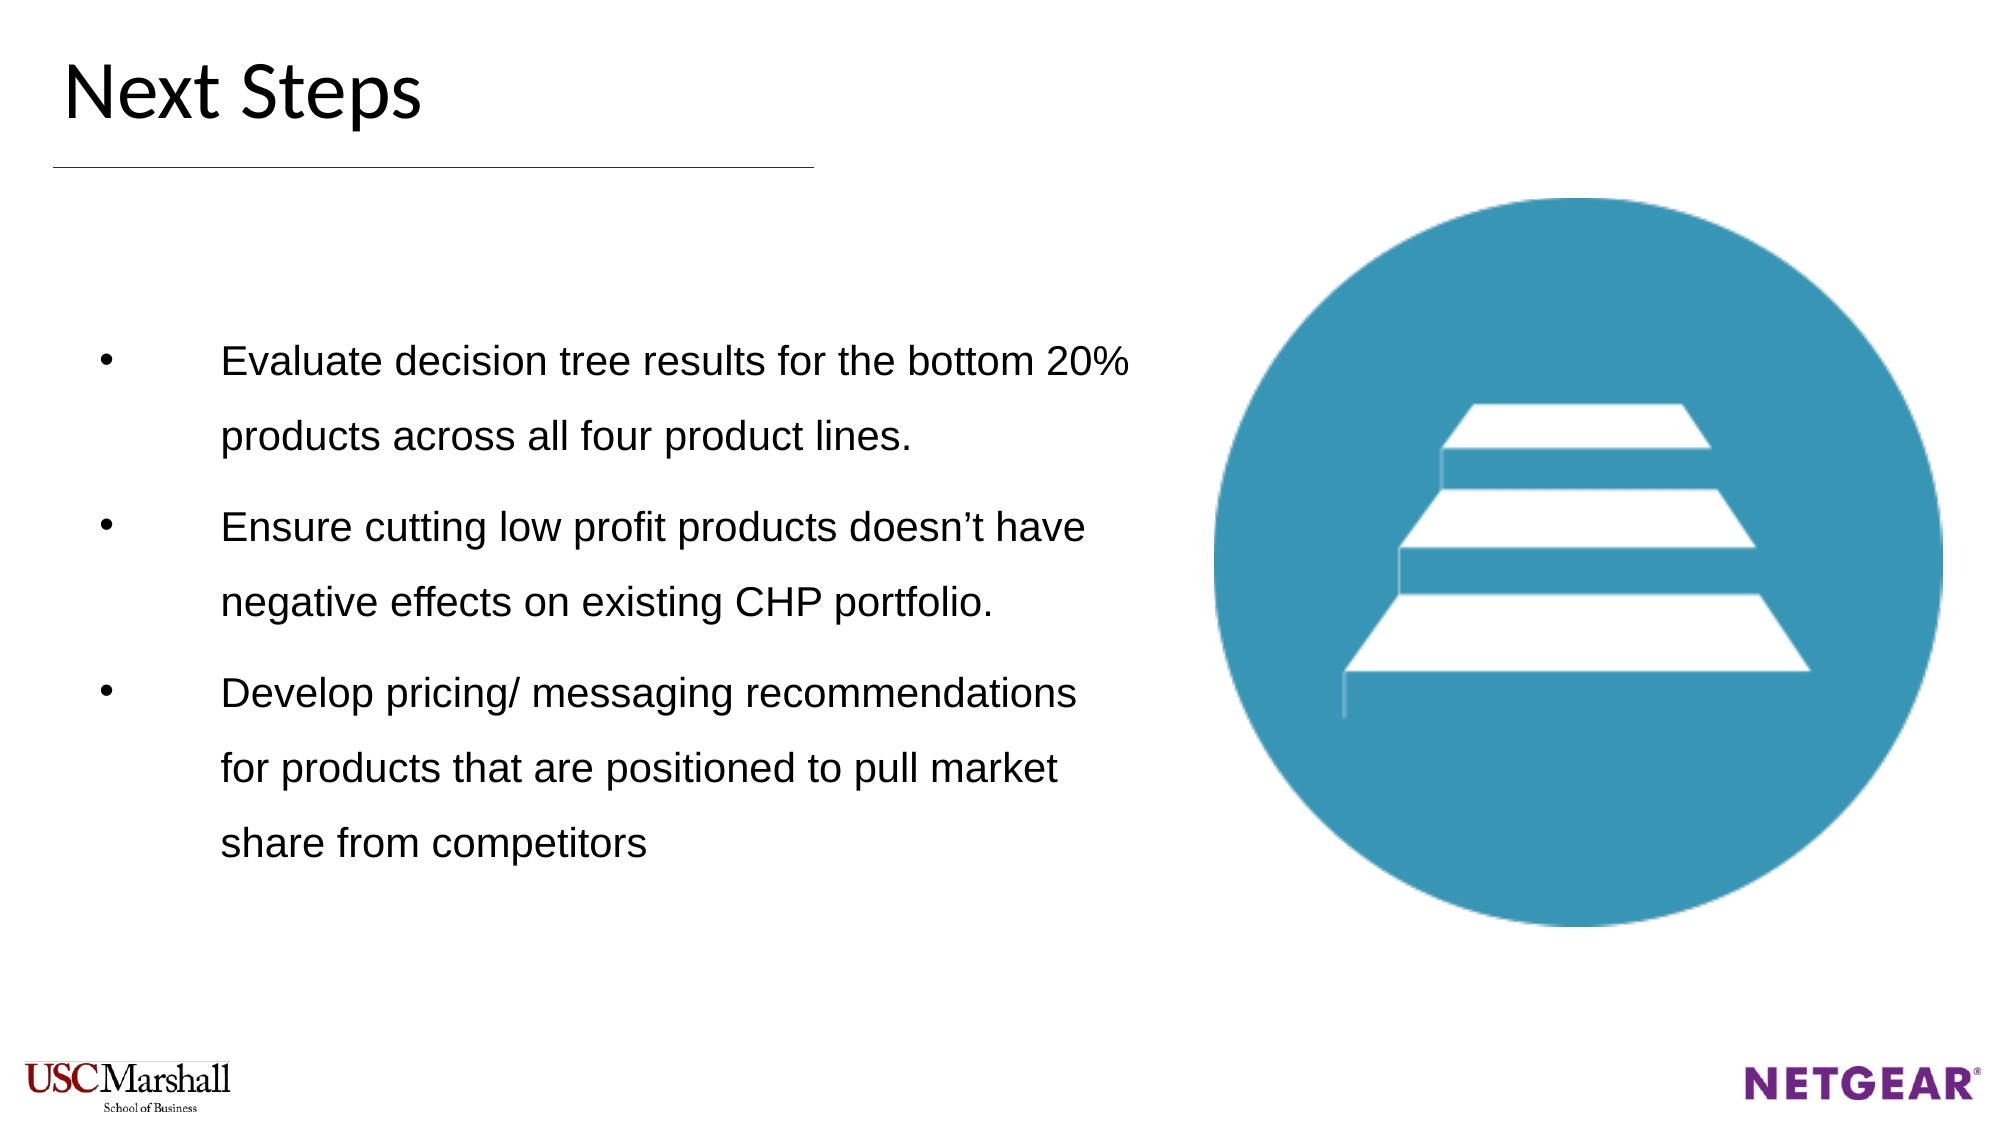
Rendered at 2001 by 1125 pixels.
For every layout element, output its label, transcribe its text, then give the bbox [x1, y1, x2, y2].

picture [1214, 198, 1943, 927]
picture [24, 1061, 231, 1112]
text_box Next Steps [48, 27, 1851, 170]
text_box Evaluate decision tree results for the bottom 20% products across all four product lines. Ensure cutting low profit products doesn’t have negative effects on existing CHP portfolio. Develop pricing/ messaging recommendations for products that are positioned to pull market share from competitors [97, 306, 1131, 866]
picture [1745, 1066, 1981, 1100]
